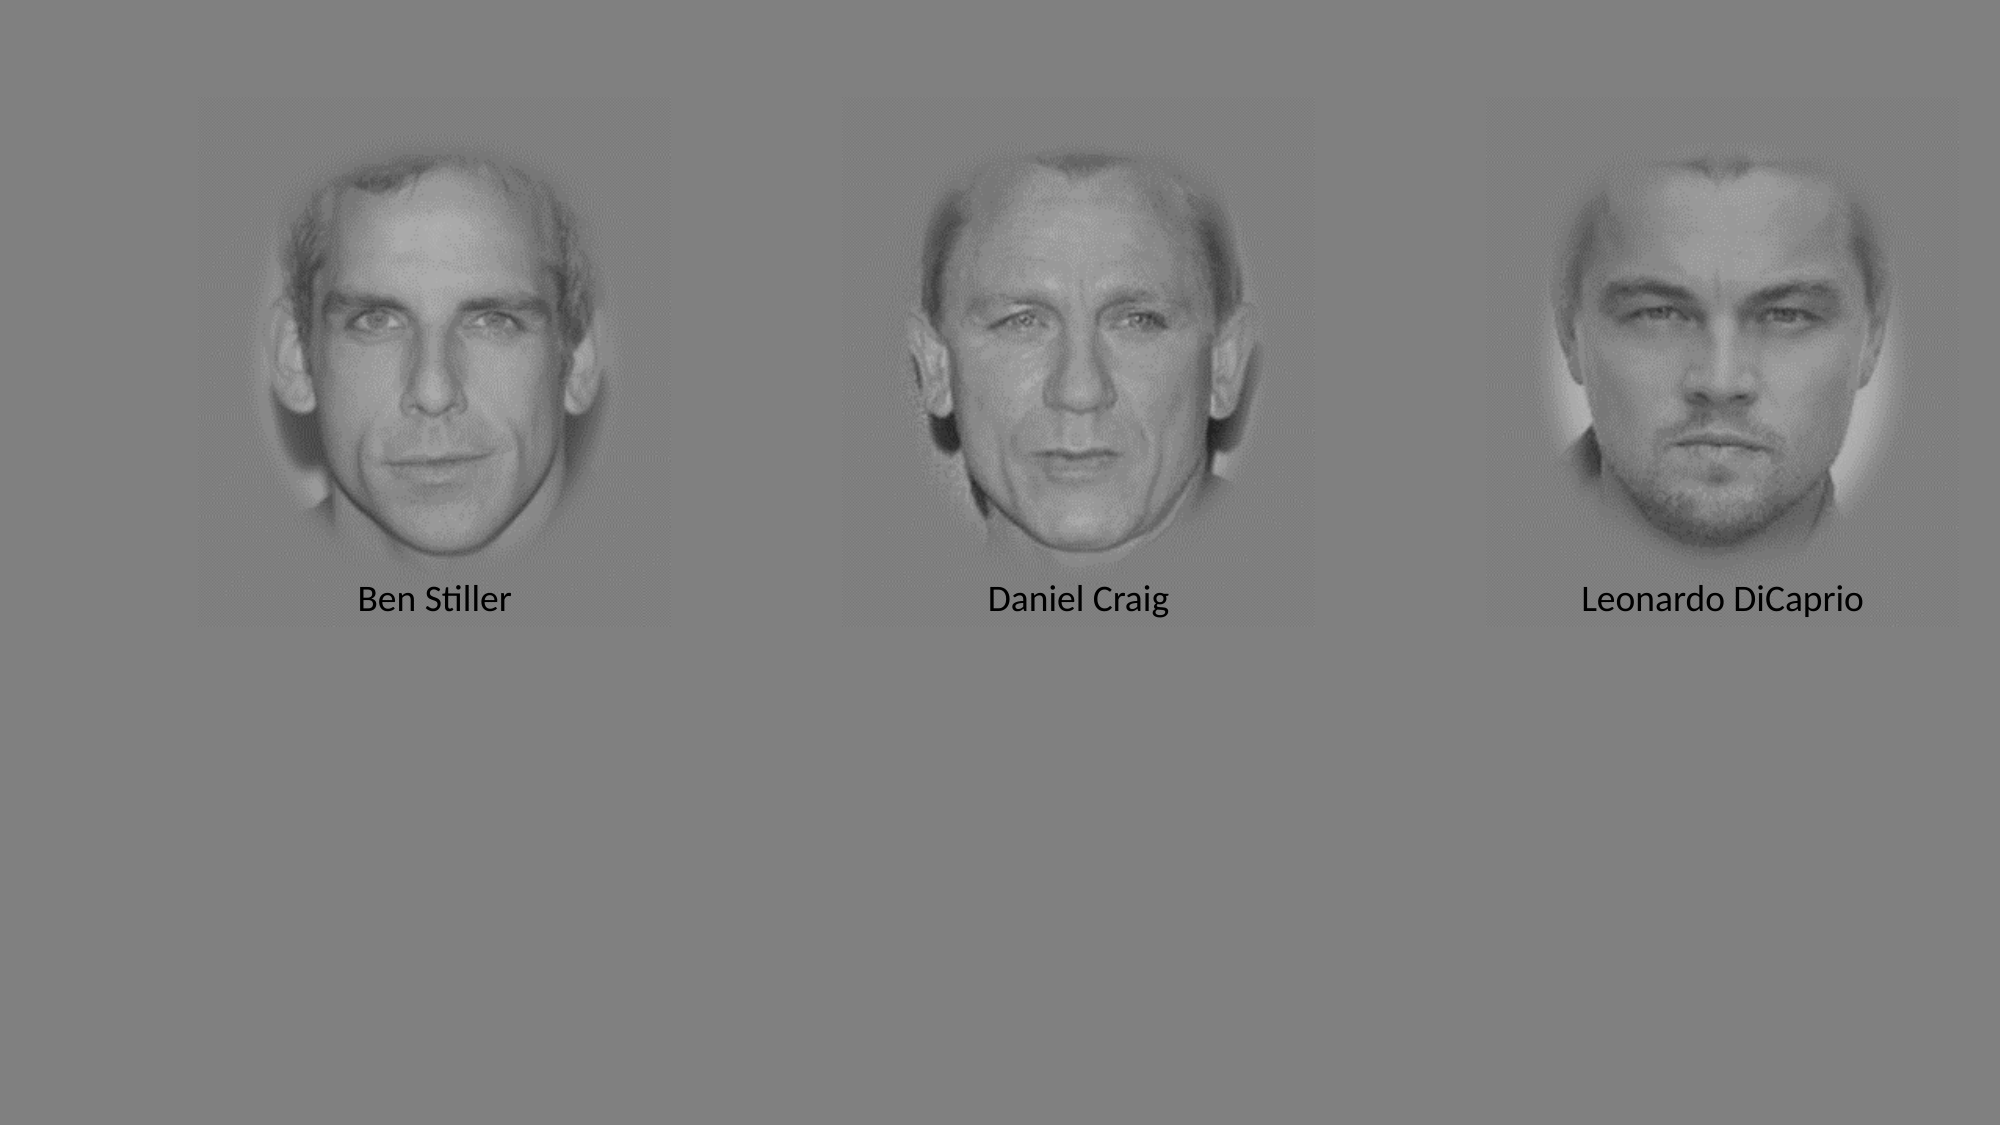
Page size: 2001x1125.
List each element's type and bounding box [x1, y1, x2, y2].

picture [198, 97, 671, 627]
picture [842, 97, 1315, 627]
picture [1486, 97, 1959, 627]
